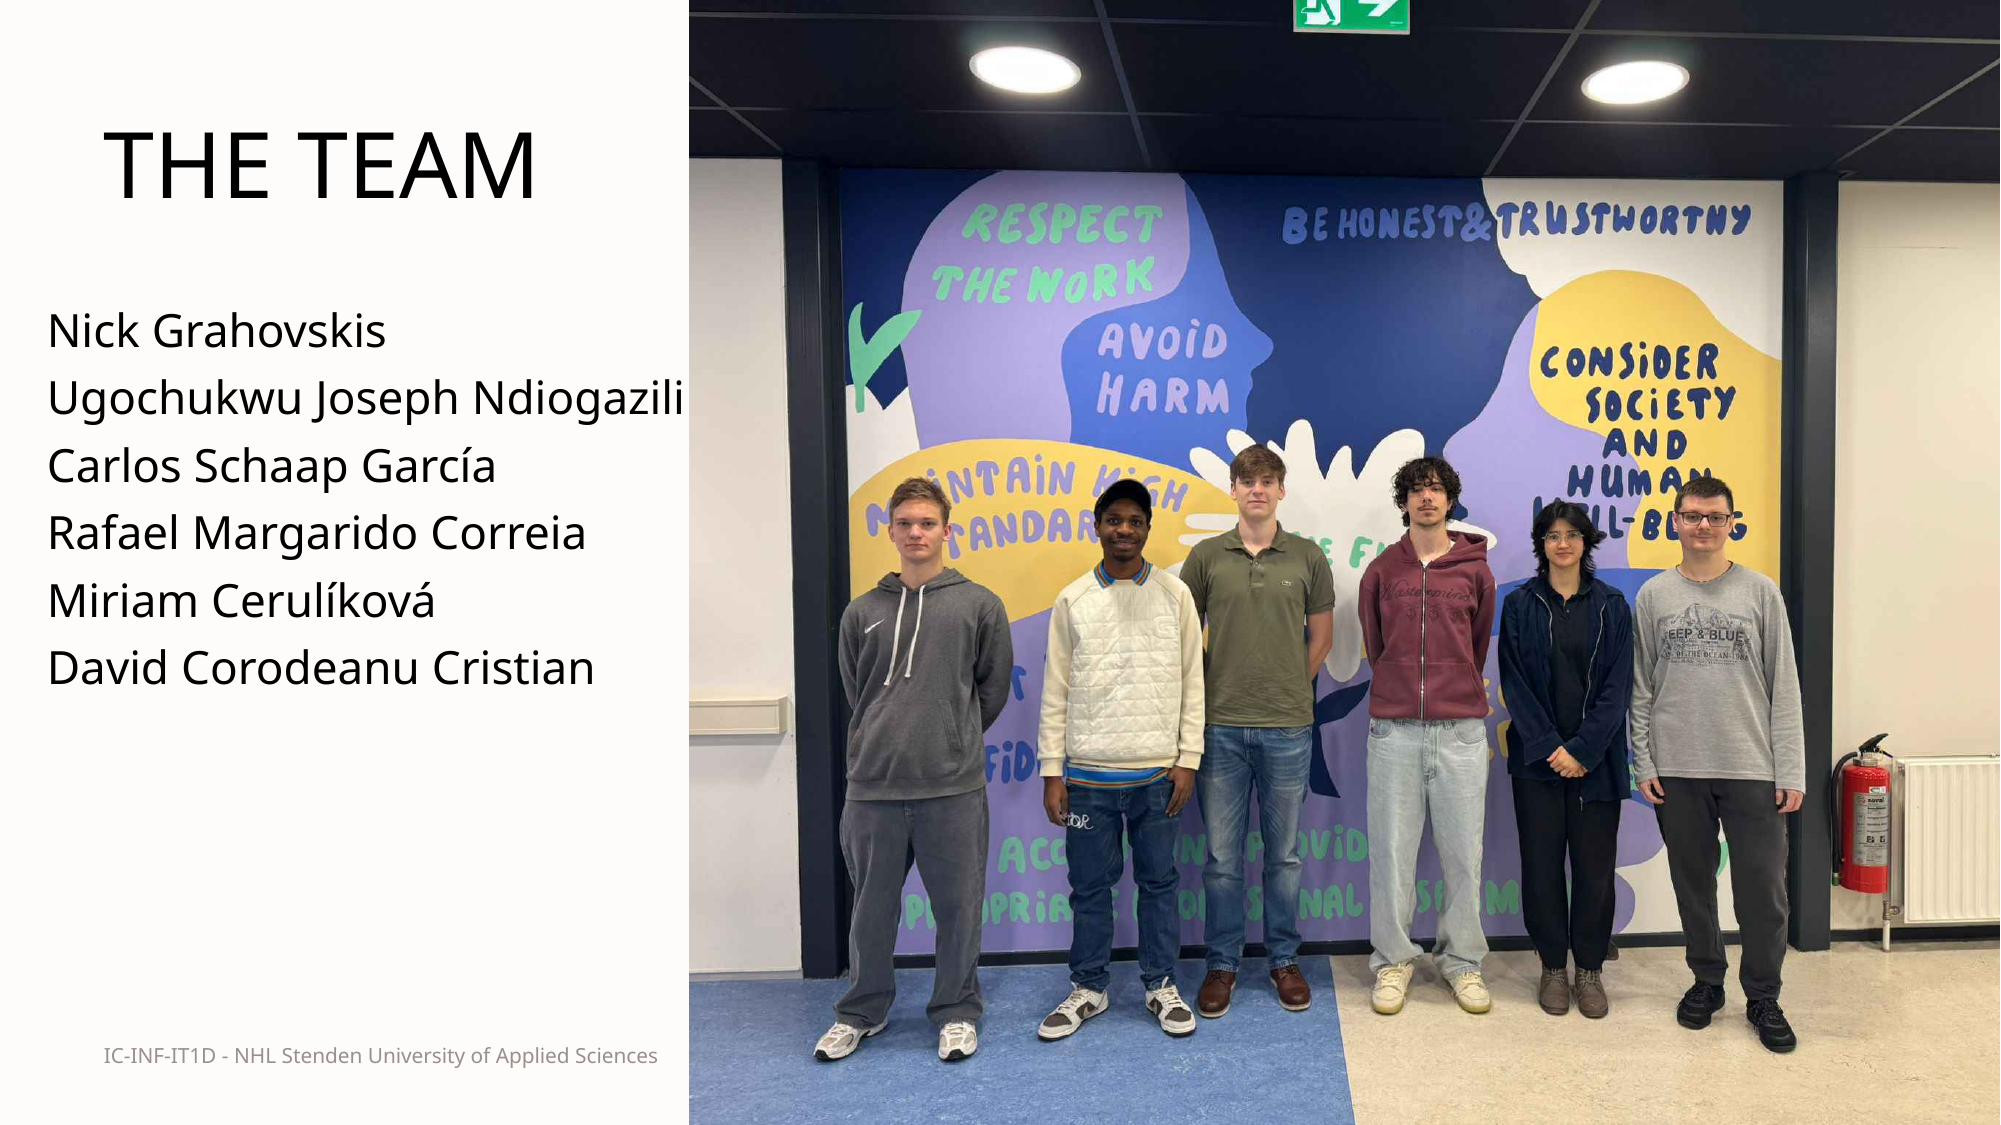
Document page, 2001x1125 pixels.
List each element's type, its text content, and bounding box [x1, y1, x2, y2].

footer IC-INF-IT1D - NHL Stenden University of Applied Sciences [89, 1025, 689, 1086]
title The Team [89, 59, 689, 278]
text_box Nick Grahovskis Ugochukwu Joseph Ndiogazili Carlos Schaap García Rafael Margarido Correia Miriam Cerulíková David Corodeanu Cristian [32, 294, 689, 1009]
picture [689, 0, 2000, 1125]
